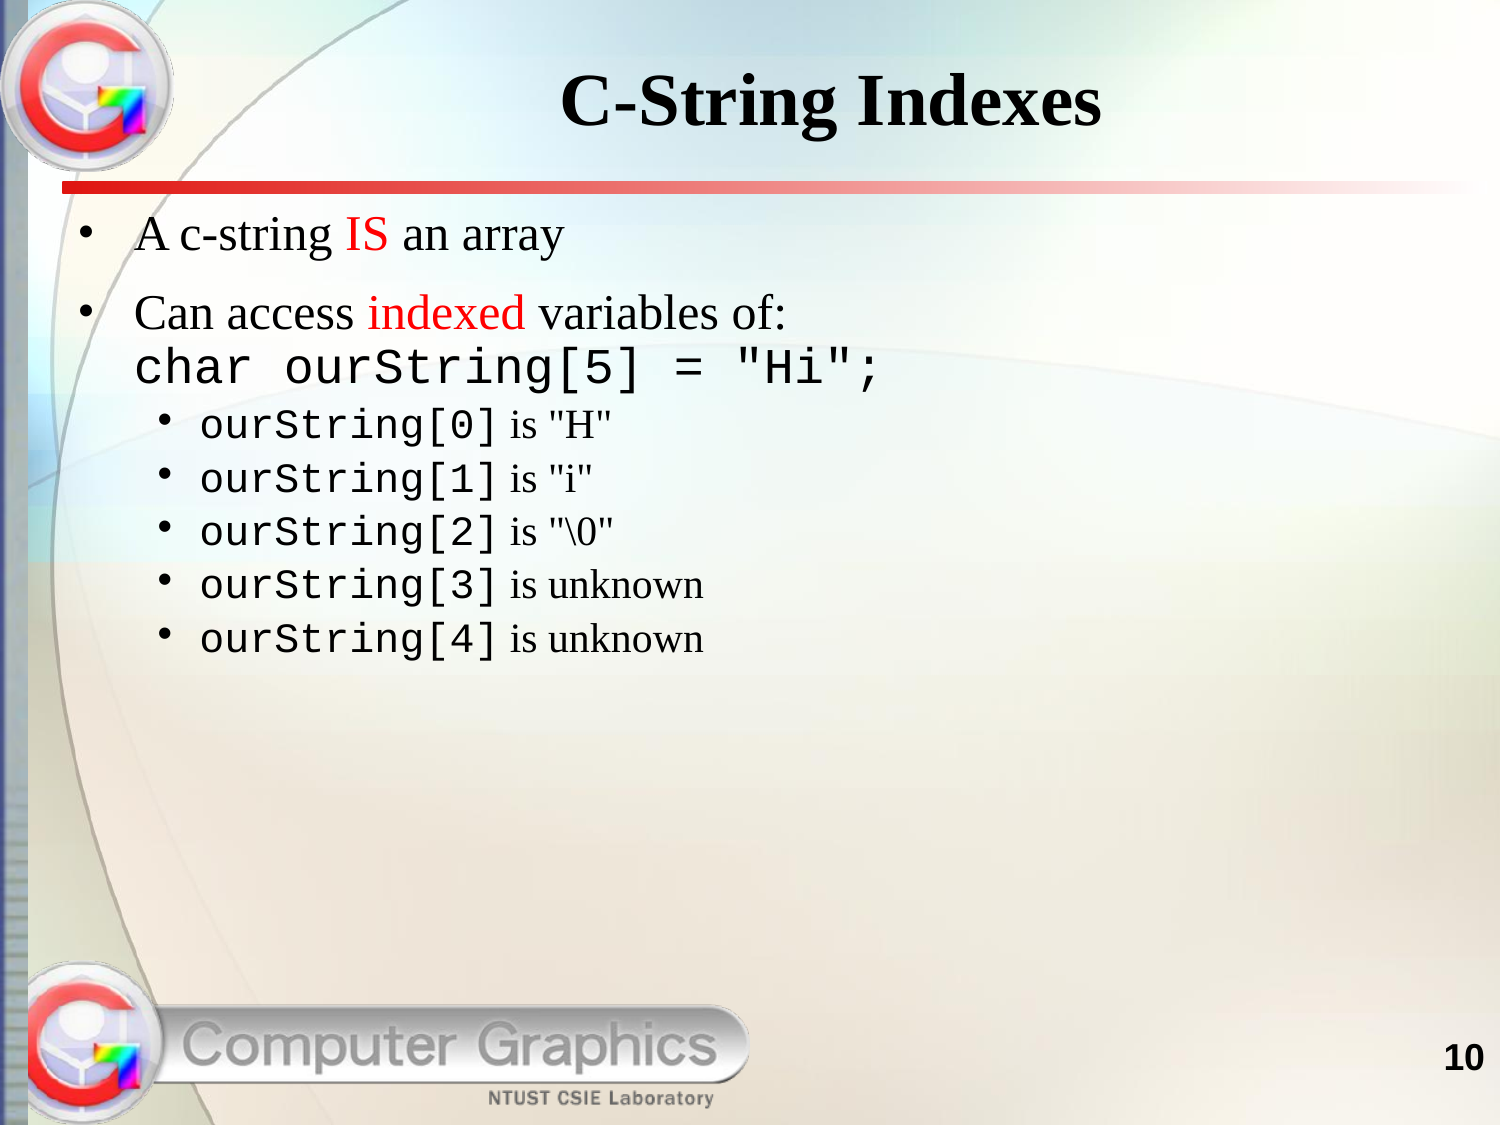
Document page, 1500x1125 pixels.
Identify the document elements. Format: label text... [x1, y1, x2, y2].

list A c-string IS an array Can access indexed variables of: char ourString[5] = "Hi"; ourString[0] is "H" ourString[1] is "i" ourString[2] is "\0" ourString[3] is unknown ourString[4] is unknown [62, 200, 1463, 1000]
picture [0, 0, 1500, 1125]
slide_number 10 [1187, 1025, 1500, 1063]
title C-String Indexes [162, 3, 1500, 188]
